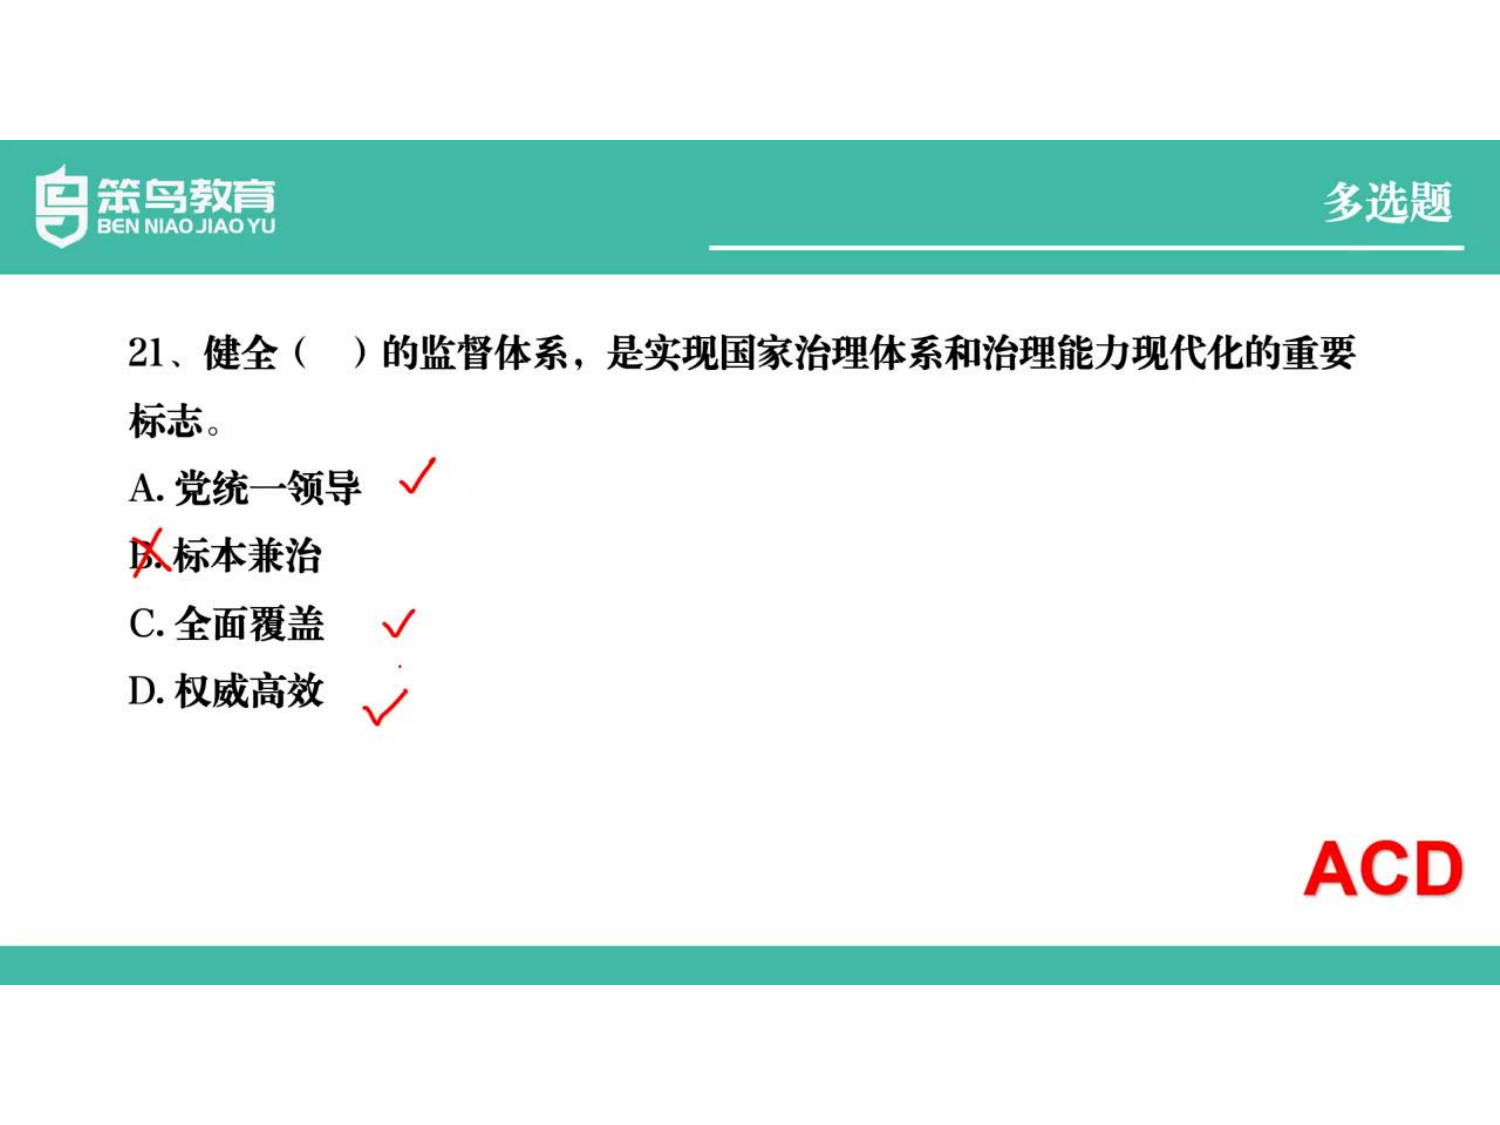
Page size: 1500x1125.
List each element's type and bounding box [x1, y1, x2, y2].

picture [0, 140, 1500, 985]
